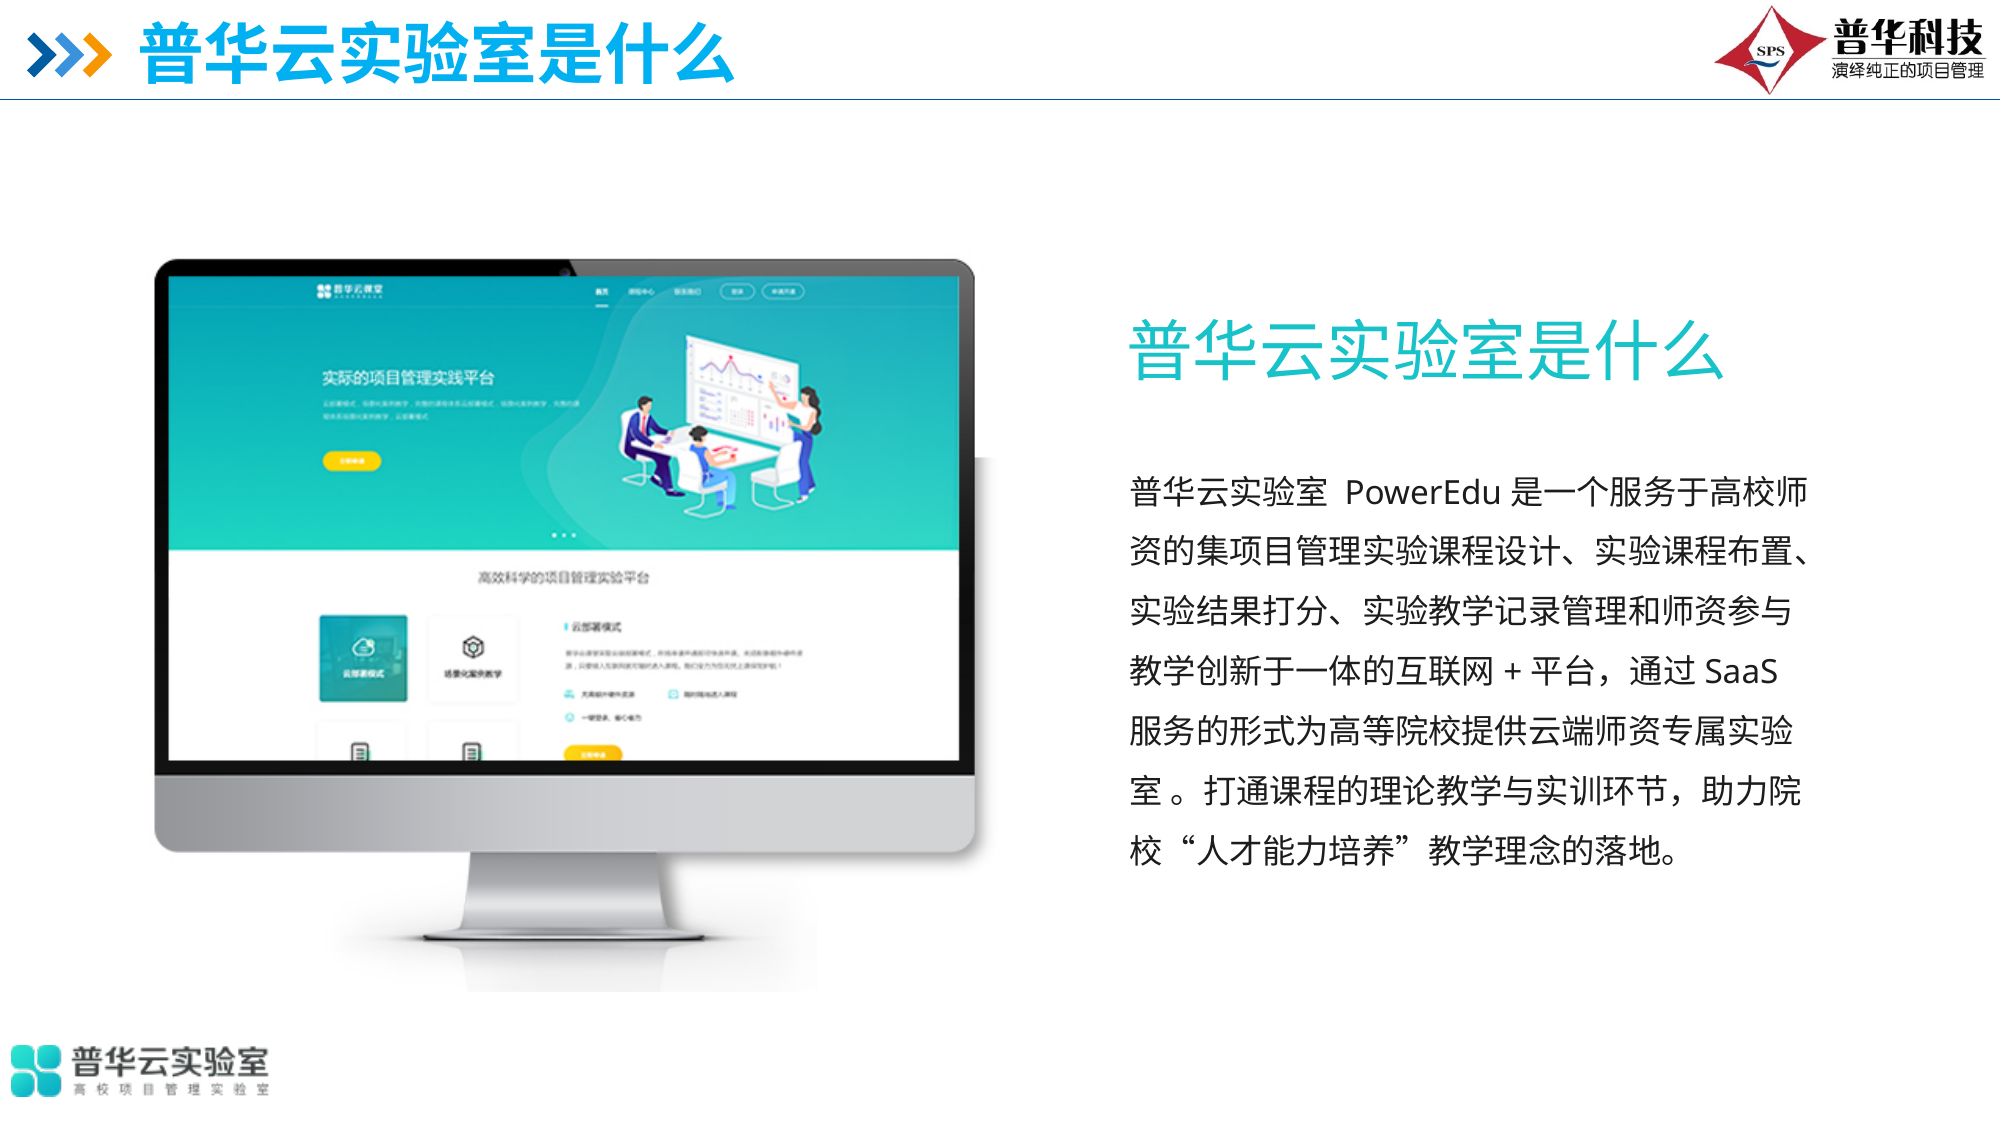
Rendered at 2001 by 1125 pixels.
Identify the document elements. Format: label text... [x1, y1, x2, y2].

picture [1703, 4, 1999, 95]
picture [122, 239, 1000, 992]
picture [11, 1045, 270, 1097]
text_box 普华云实验室是什么 [1111, 301, 1851, 396]
text_box 普华云实验室 PowerEdu是一个服务于高校师资的集项目管理实验课程设计、实验课程布置、实验结果打分、实验教学记录管理和师资参与教学创新于一体的互联网+平台，通过SaaS服务的形式为高等院校提供云端师资专属实验室 。打通课程的理论教学与实训环节，助力院校“人才能力培养”教学理念的落地。 [1114, 443, 1825, 878]
text_box 普华云实验室是什么 [122, 12, 759, 101]
